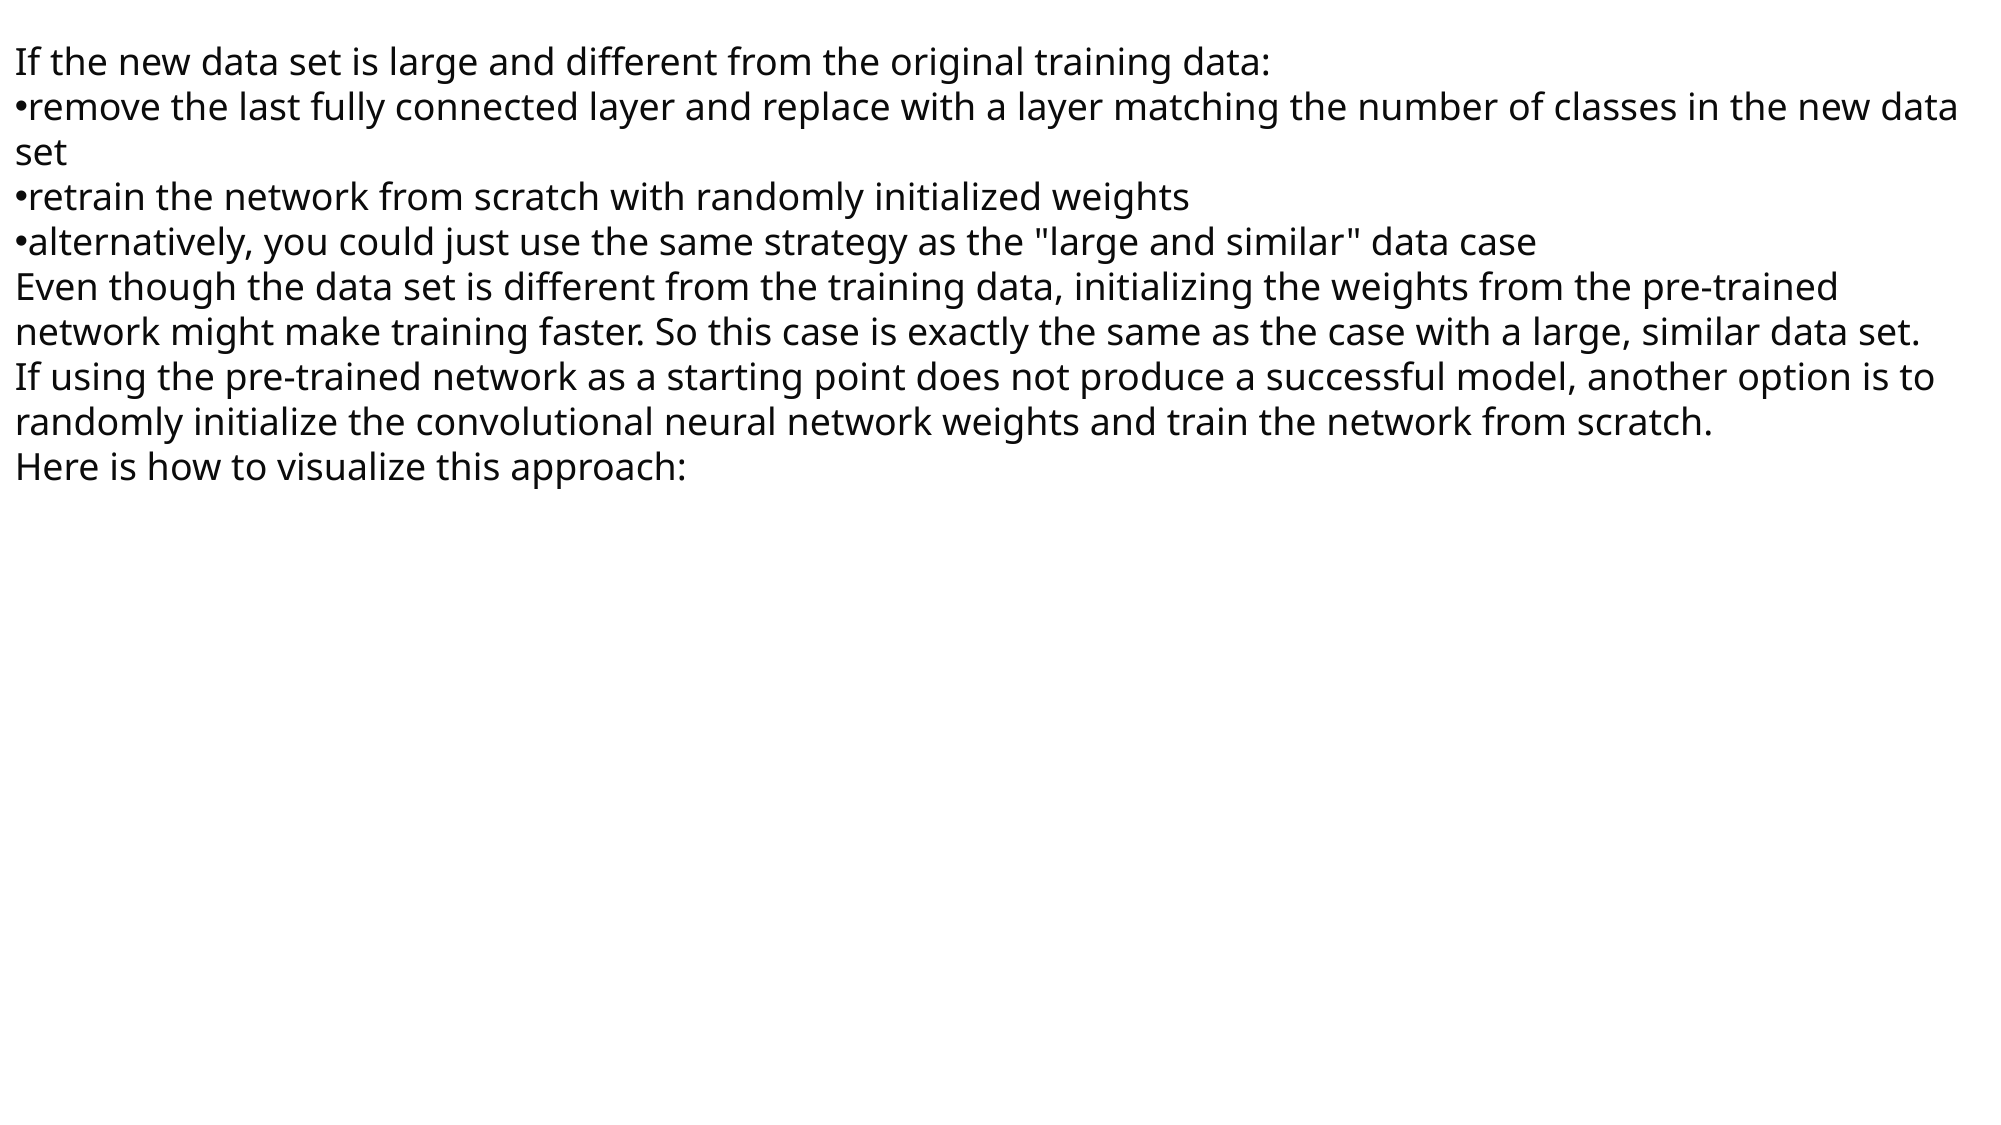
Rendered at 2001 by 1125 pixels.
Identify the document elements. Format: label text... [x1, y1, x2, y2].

text_box If the new data set is large and different from the original training data: remove the last fully connected layer and replace with a layer matching the number of classes in the new data set retrain the network from scratch with randomly initialized weights alternatively, you could just use the same strategy as the "large and similar" data case Even though the data set is different from the training data, initializing the weights from the pre-trained network might make training faster. So this case is exactly the same as the case with a large, similar data set. If using the pre-trained network as a starting point does not produce a successful model, another option is to randomly initialize the convolutional neural network weights and train the network from scratch. Here is how to visualize this approach: [0, 30, 1984, 496]
